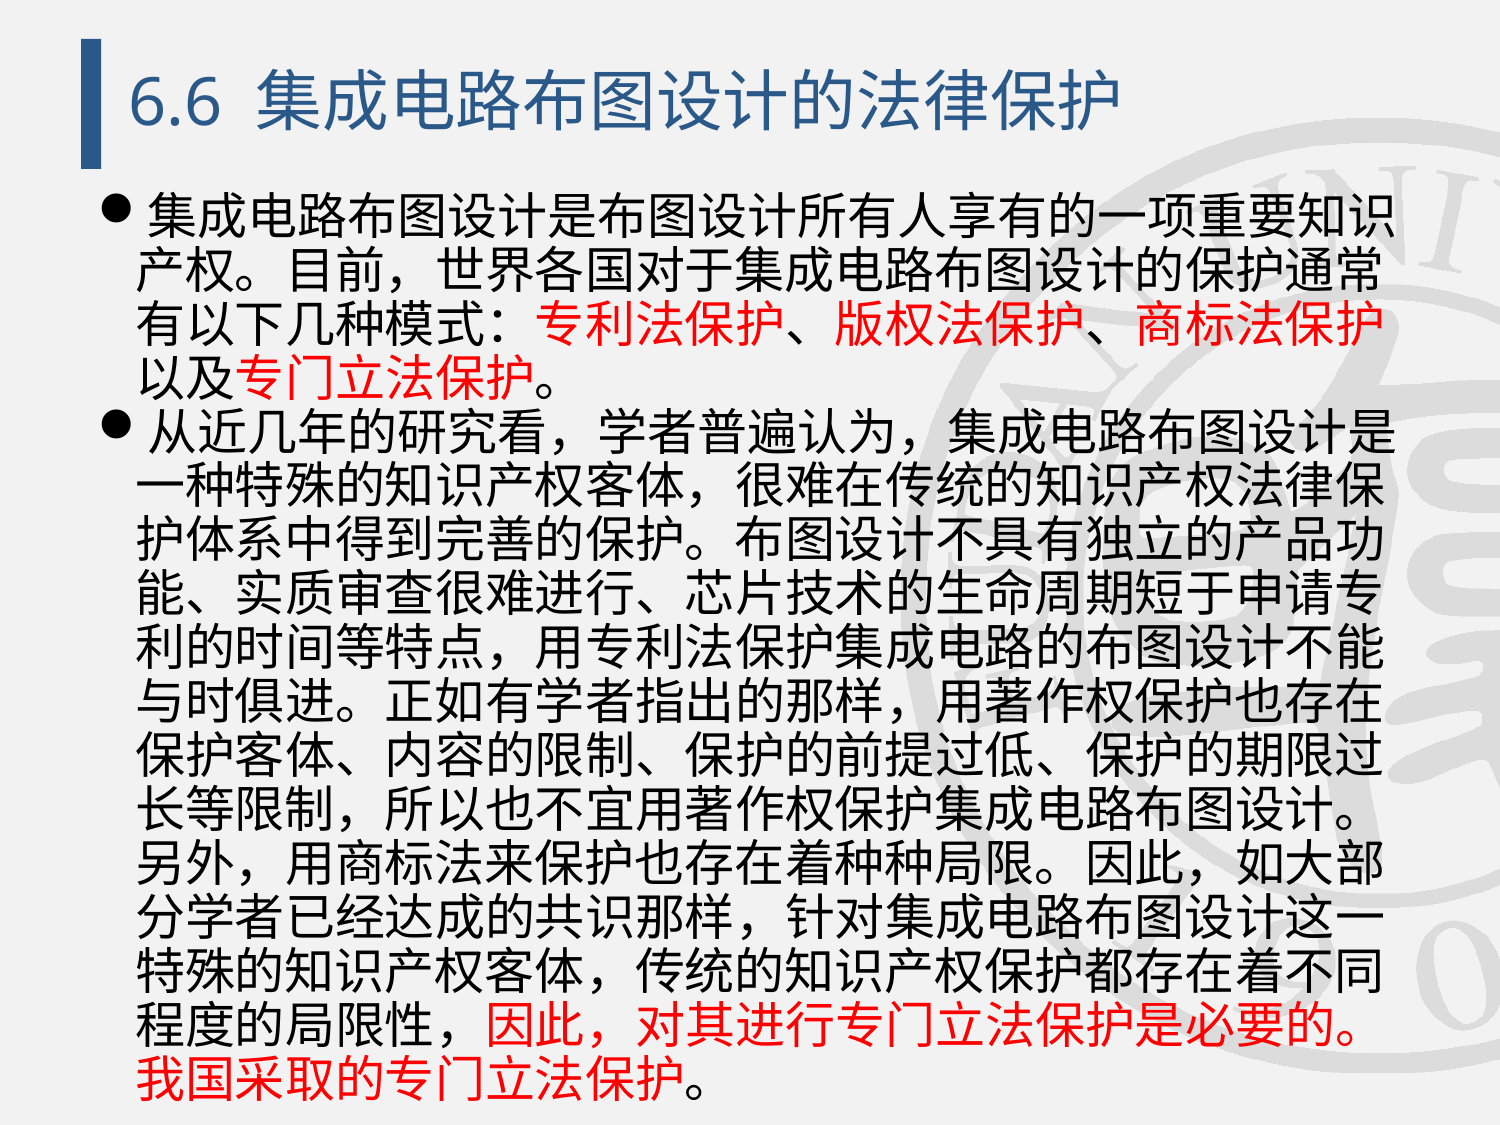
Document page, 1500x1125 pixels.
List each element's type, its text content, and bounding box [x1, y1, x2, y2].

list 集成电路布图设计是布图设计所有人享有的一项重要知识产权。目前，世界各国对于集成电路布图设计的保护通常有以下几种模式：专利法保护、版权法保护、商标法保护以及专门立法保护。 从近几年的研究看，学者普遍认为，集成电路布图设计是一种特殊的知识产权客体，很难在传统的知识产权法律保护体系中得到完善的保护。布图设计不具有独立的产品功能、实质审查很难进行、芯片技术的生命周期短于申请专利的时间等特点，用专利法保护集成电路的布图设计不能与时俱进。正如有学者指出的那样，用著作权保护也存在保护客体、内容的限制、保护的前提过低、保护的期限过长等限制，所以也不宜用著作权保护集成电路布图设计。另外，用商标法来保护也存在着种种局限。因此，如大部分学者已经达成的共识那样，针对集成电路布图设计这一特殊的知识产权客体，传统的知识产权保护都存在着不同程度的局限性，因此，对其进行专门立法保护是必要的。我国采取的专门立法保护。 [82, 183, 1417, 1012]
title 6.6 集成电路布图设计的法律保护 [113, 49, 1387, 159]
